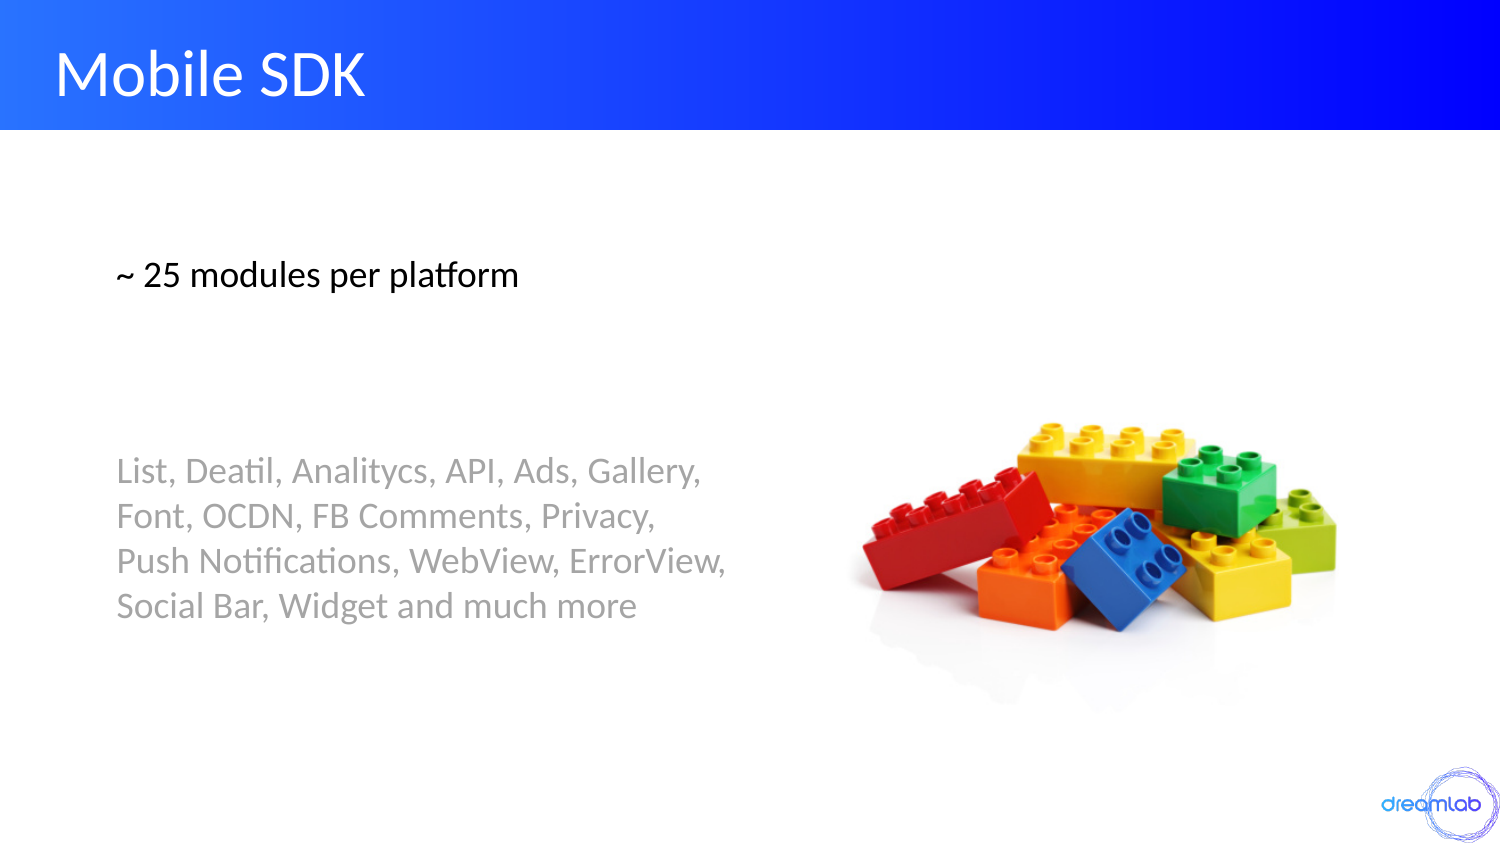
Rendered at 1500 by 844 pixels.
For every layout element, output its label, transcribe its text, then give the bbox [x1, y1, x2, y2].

text_box List, Deatil, Analitycs, API, Ads, Gallery, Font, OCDN, FB Comments, Privacy, Push Notifications, WebView, ErrorView, Social Bar, Widget and much more [101, 438, 776, 634]
title Mobile SDK [54, 0, 1405, 140]
picture [820, 331, 1397, 716]
picture [1380, 765, 1500, 844]
text_box ~ 25 modules per platform [101, 242, 1170, 303]
